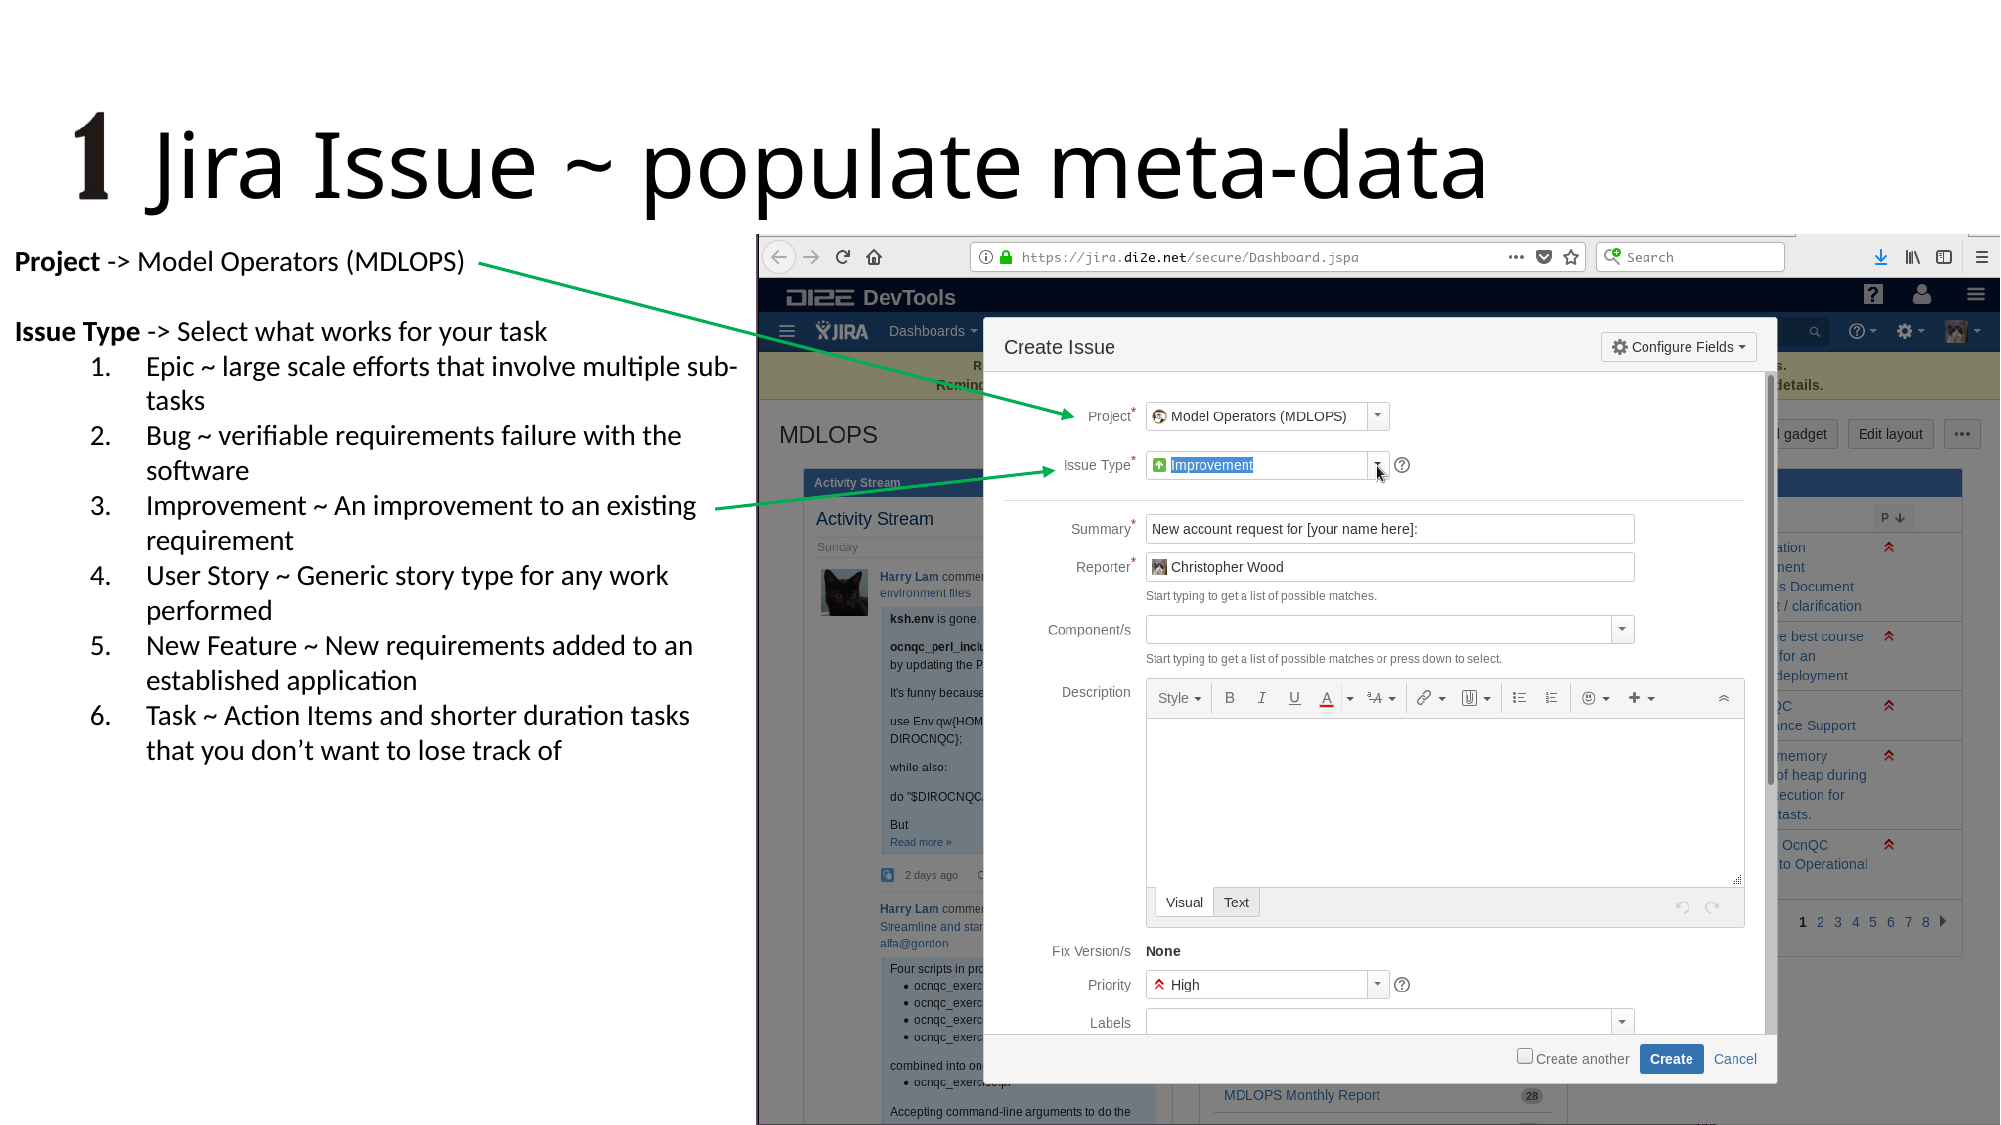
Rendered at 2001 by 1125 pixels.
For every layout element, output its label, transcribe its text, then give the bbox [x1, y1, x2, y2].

title Jira Issue ~ populate meta-data [137, 59, 1863, 234]
text_box Project -> Model Operators (MDLOPS) Issue Type -> Select what works for your task Epic ~ large scale efforts that involve multiple sub-tasks Bug ~ verifiable requirements failure with the software Improvement ~ An improvement to an existing requirement User Story ~ Generic story type for any work performed New Feature ~ New requirements added to an established application Task ~ Action Items and shorter duration tasks that you don’t want to lose track of [0, 234, 756, 774]
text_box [715, 470, 1056, 510]
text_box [478, 263, 1075, 418]
picture [756, 234, 2000, 1125]
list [65, 111, 119, 204]
